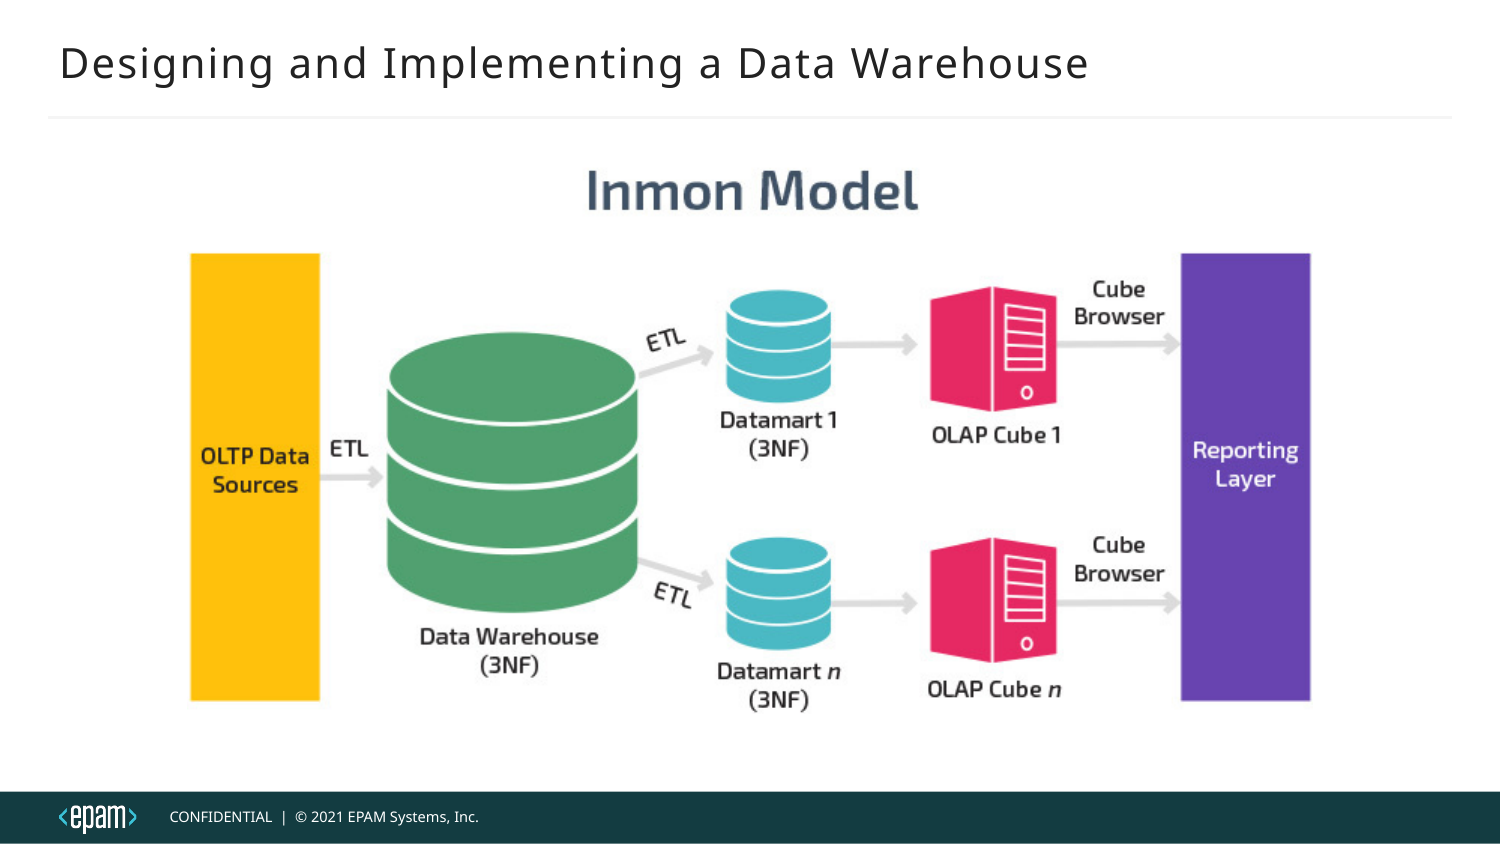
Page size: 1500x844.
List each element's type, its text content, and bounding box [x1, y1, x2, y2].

title Designing and Implementing a Data Warehouse [59, 37, 1442, 87]
picture [187, 156, 1313, 714]
